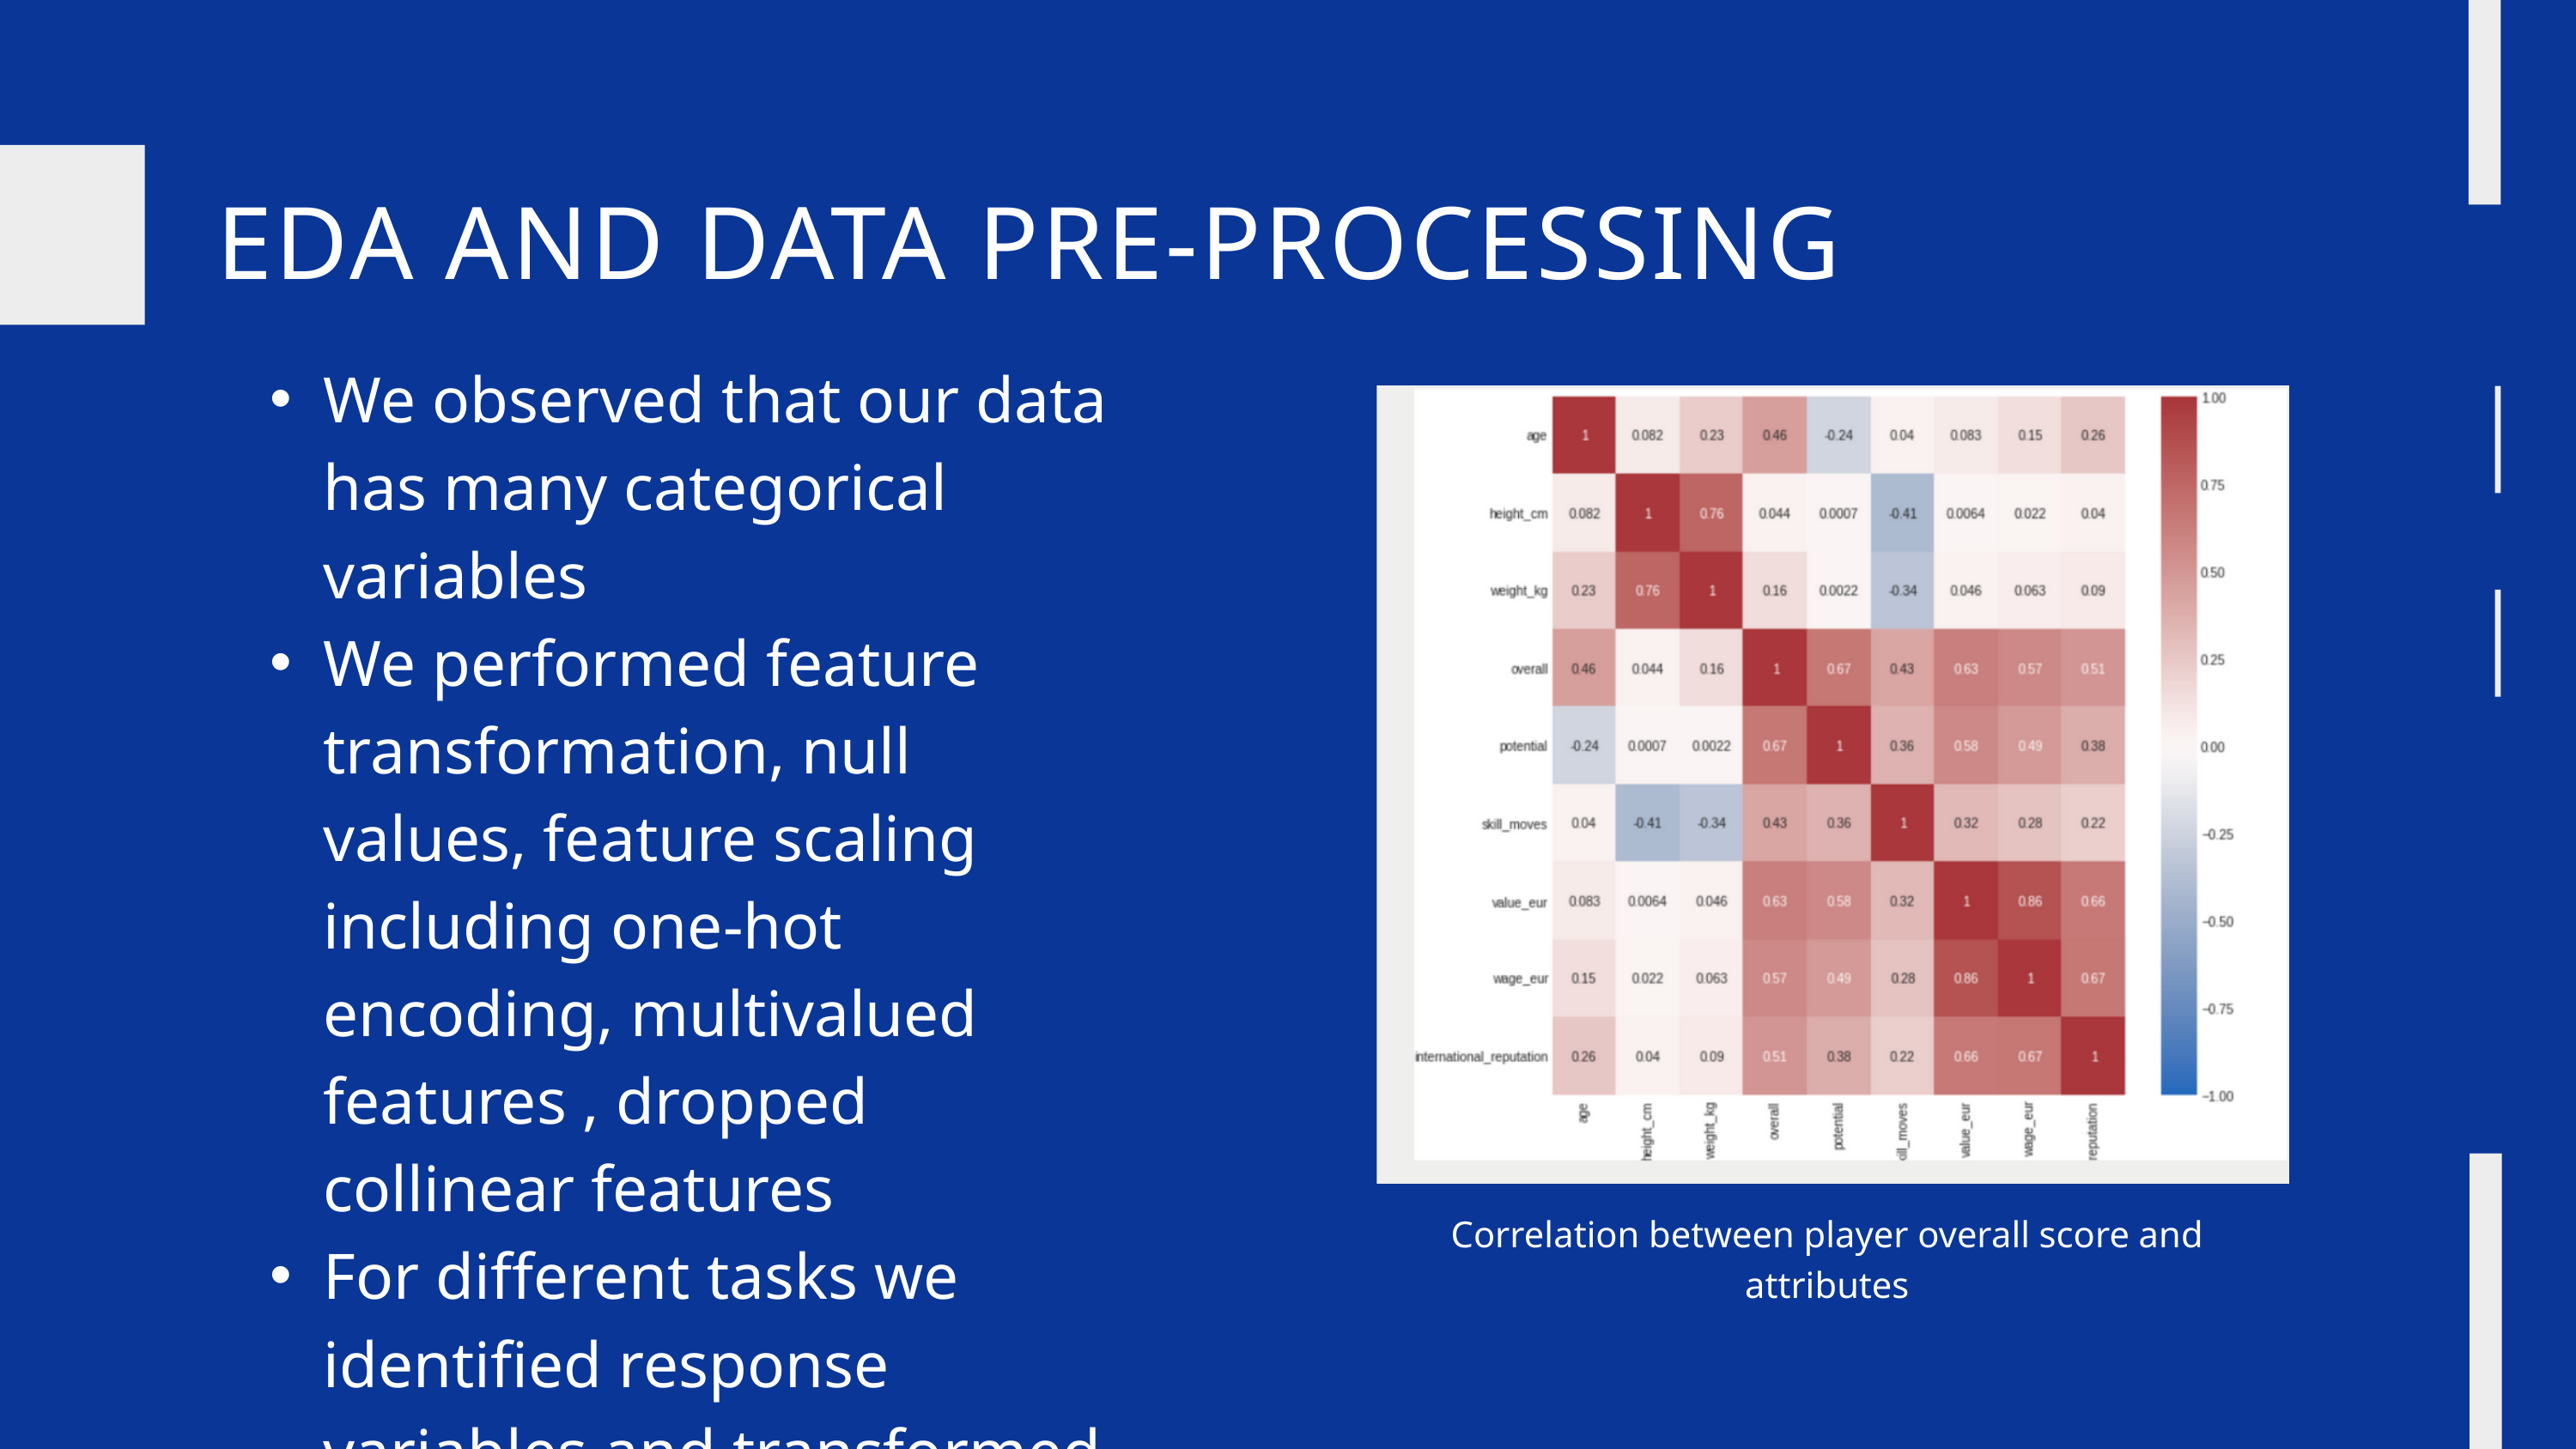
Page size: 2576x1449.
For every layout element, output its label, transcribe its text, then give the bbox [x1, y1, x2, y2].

text_box [2468, 0, 2501, 205]
text_box We observed that our data has many categorical variables We performed feature transformation, null values, feature scaling including one-hot encoding, multivalued features , dropped collinear features For different tasks we identified response variables and transformed them [216, 348, 1118, 1449]
text_box Correlation between player overall score and attributes [1376, 1204, 2278, 1306]
picture [1376, 385, 2290, 1184]
text_box [2494, 385, 2501, 494]
text_box EDA AND DATA PRE-PROCESSING [216, 157, 2315, 300]
text_box [2470, 1153, 2502, 1449]
text_box [0, 144, 145, 325]
text_box [2494, 589, 2501, 697]
